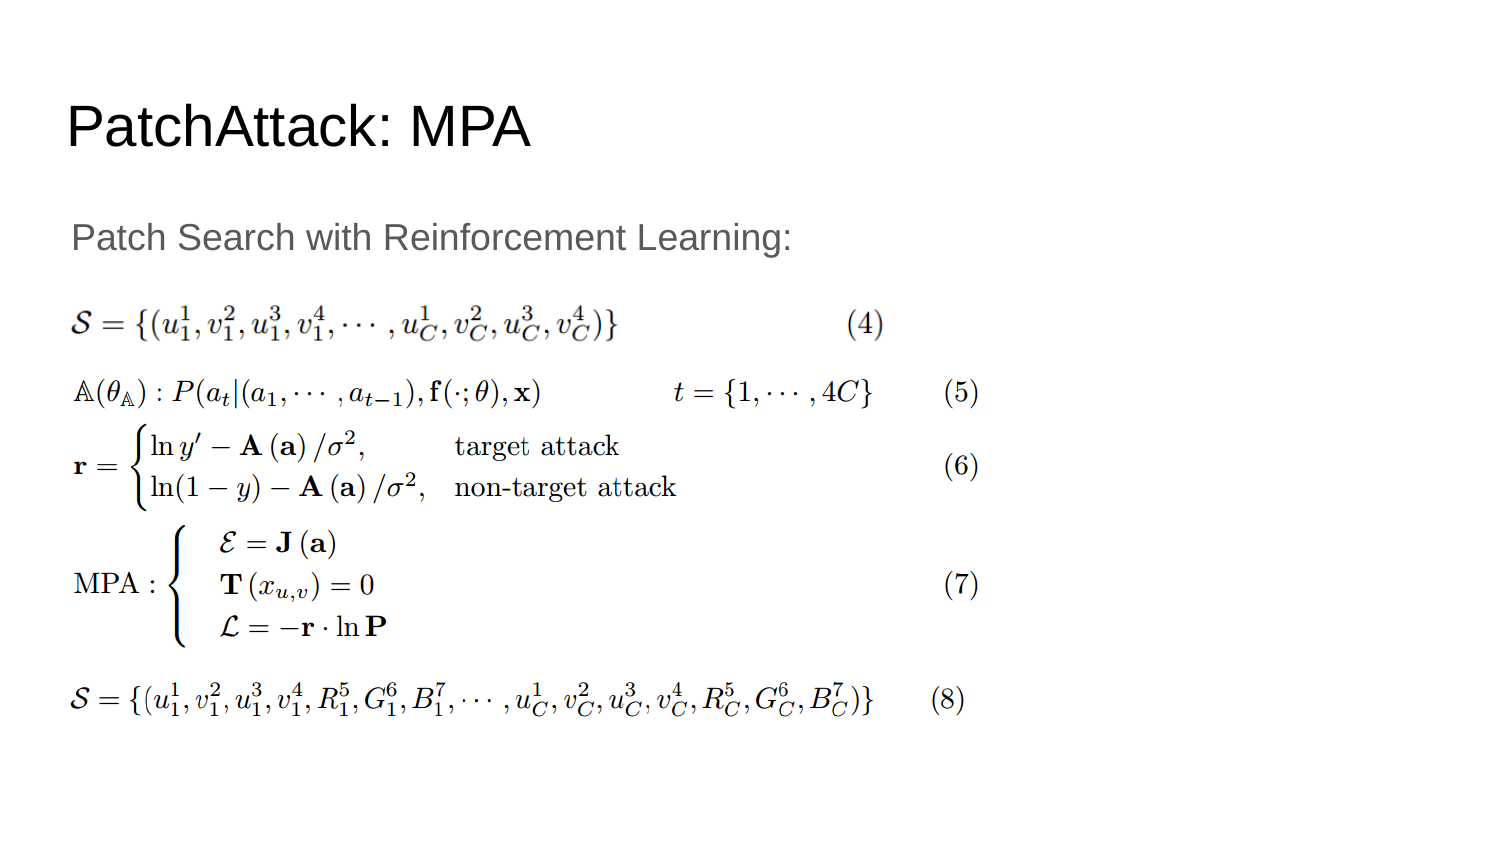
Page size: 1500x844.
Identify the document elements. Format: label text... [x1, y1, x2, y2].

picture [67, 372, 981, 655]
picture [67, 679, 966, 724]
picture [67, 302, 887, 348]
title PatchAttack: MPA [51, 72, 1449, 167]
list Patch Search with Reinforcement Learning: [56, 191, 1454, 752]
